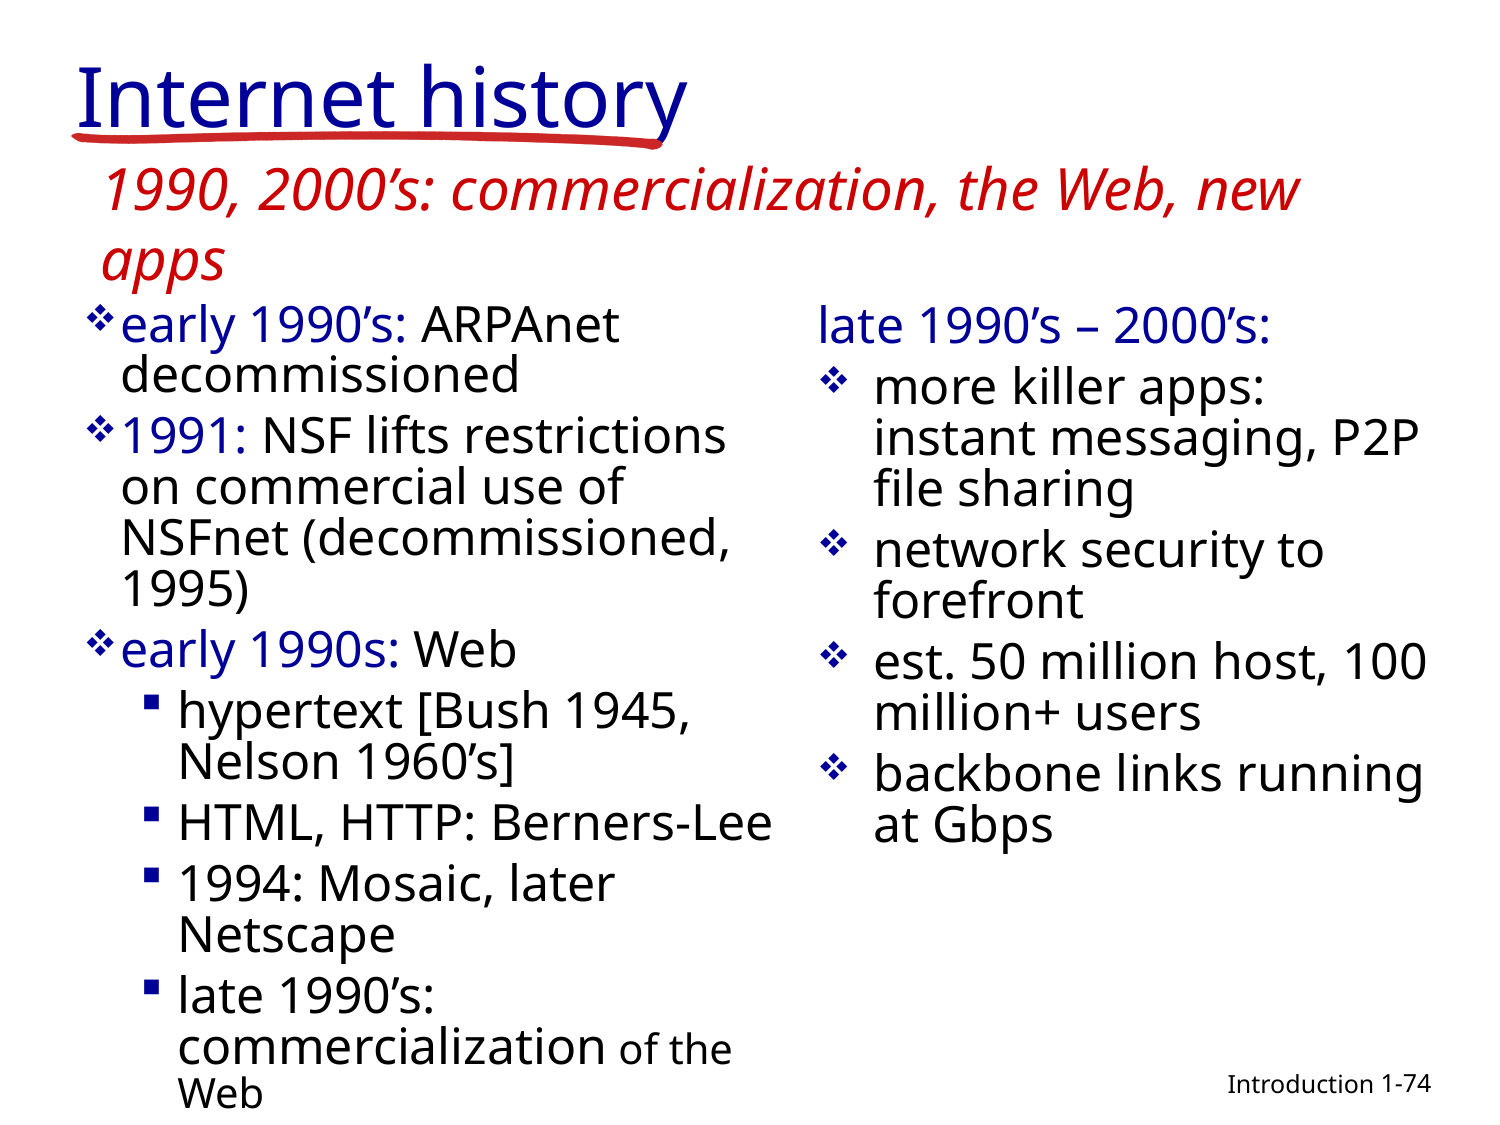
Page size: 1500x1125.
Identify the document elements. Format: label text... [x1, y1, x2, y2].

footer Introduction [914, 1060, 1391, 1109]
list early 1990’s: ARPAnet decommissioned 1991: NSF lifts restrictions on commercial use of NSFnet (decommissioned, 1995) early 1990s: Web hypertext [Bush 1945, Nelson 1960’s] HTML, HTTP: Berners-Lee 1994: Mosaic, later Netscape late 1990’s: commercialization of the Web [68, 293, 803, 1025]
list late 1990’s – 2000’s: more killer apps: instant messaging, P2P file sharing network security to forefront est. 50 million host, 100 million+ users backbone links running at Gbps [802, 295, 1453, 1025]
text_box Internet history [61, 41, 1337, 148]
slide_number 1-74 [1365, 1059, 1477, 1106]
text_box 1990, 2000’s: commercialization, the Web, new apps [85, 168, 1393, 275]
picture [68, 126, 669, 156]
